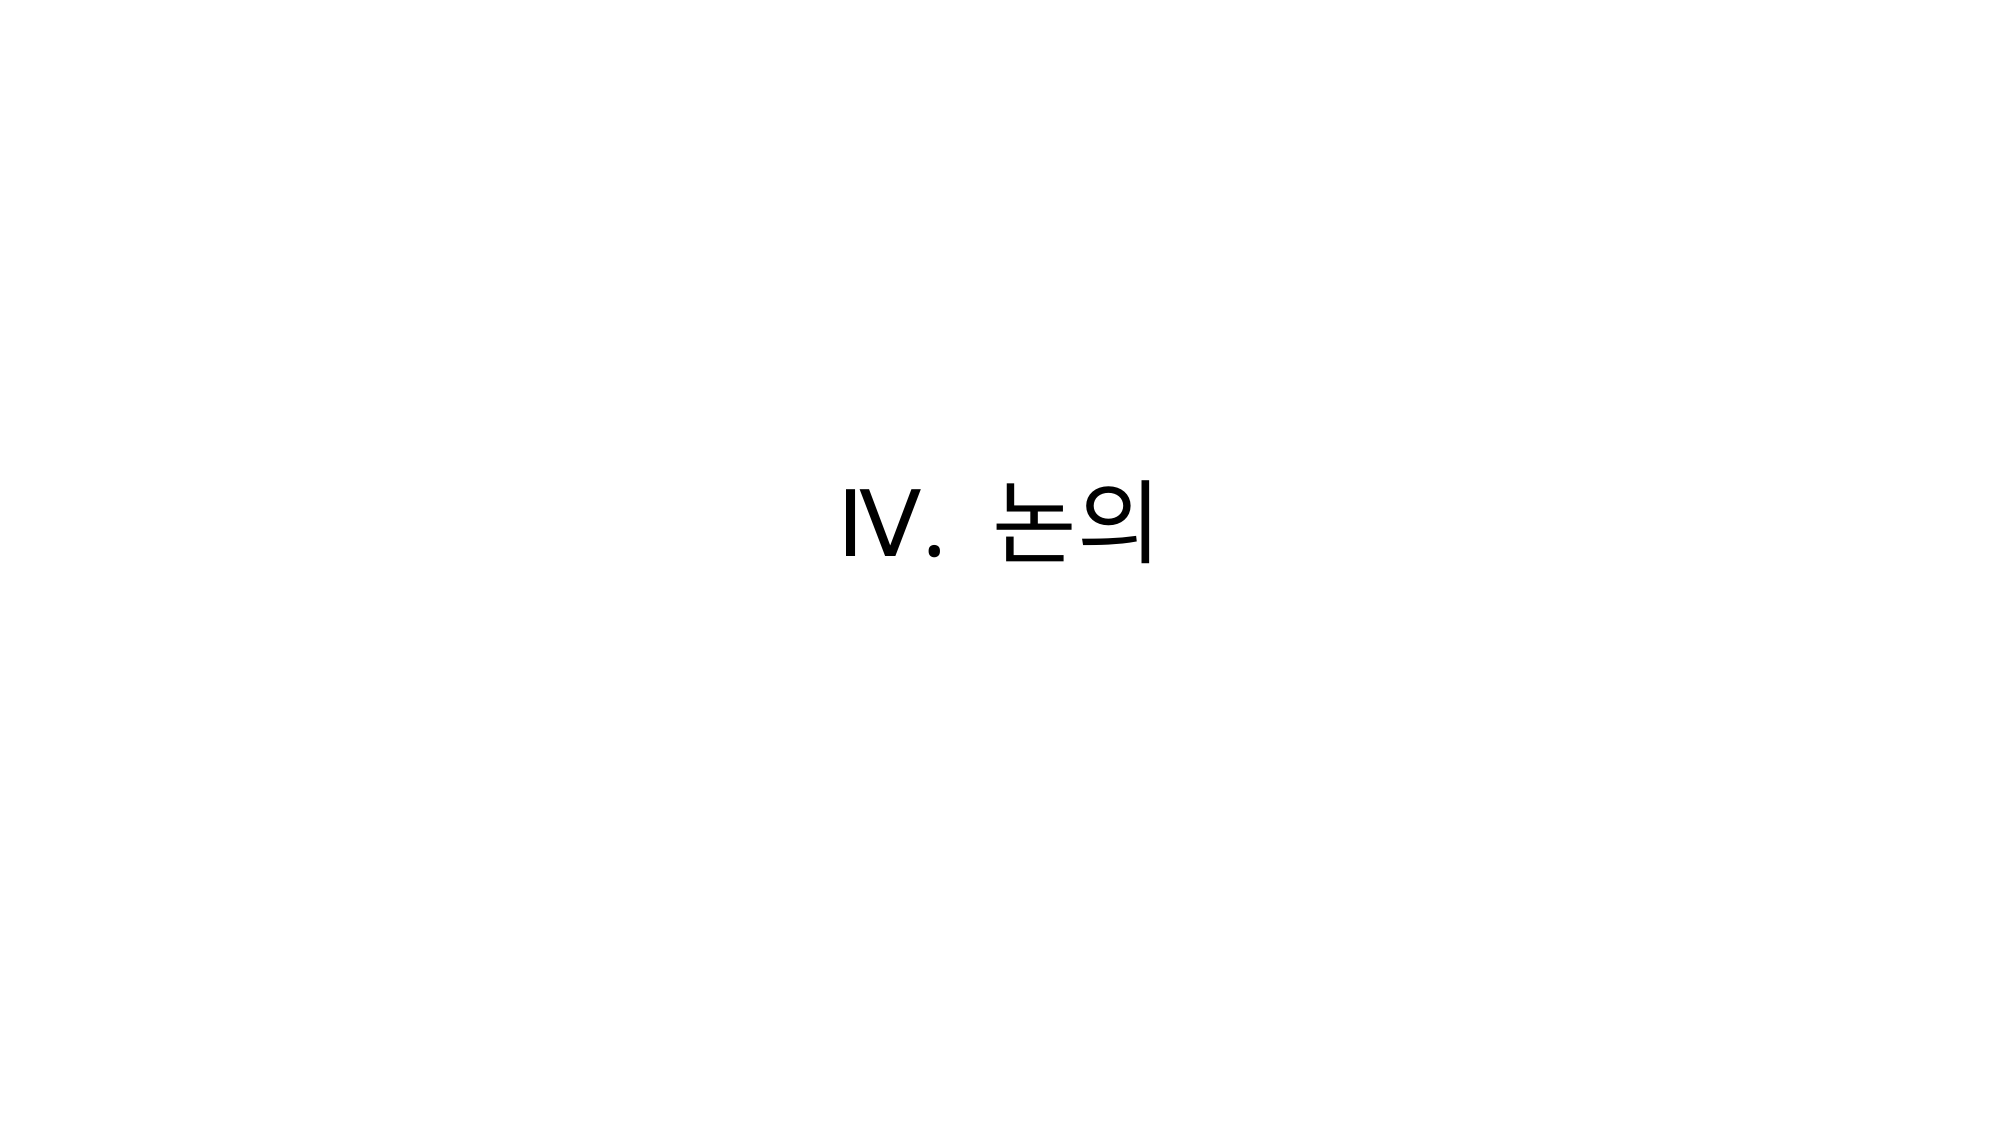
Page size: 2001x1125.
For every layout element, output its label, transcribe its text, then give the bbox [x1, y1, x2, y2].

title Ⅳ. 논의 [137, 417, 1863, 636]
